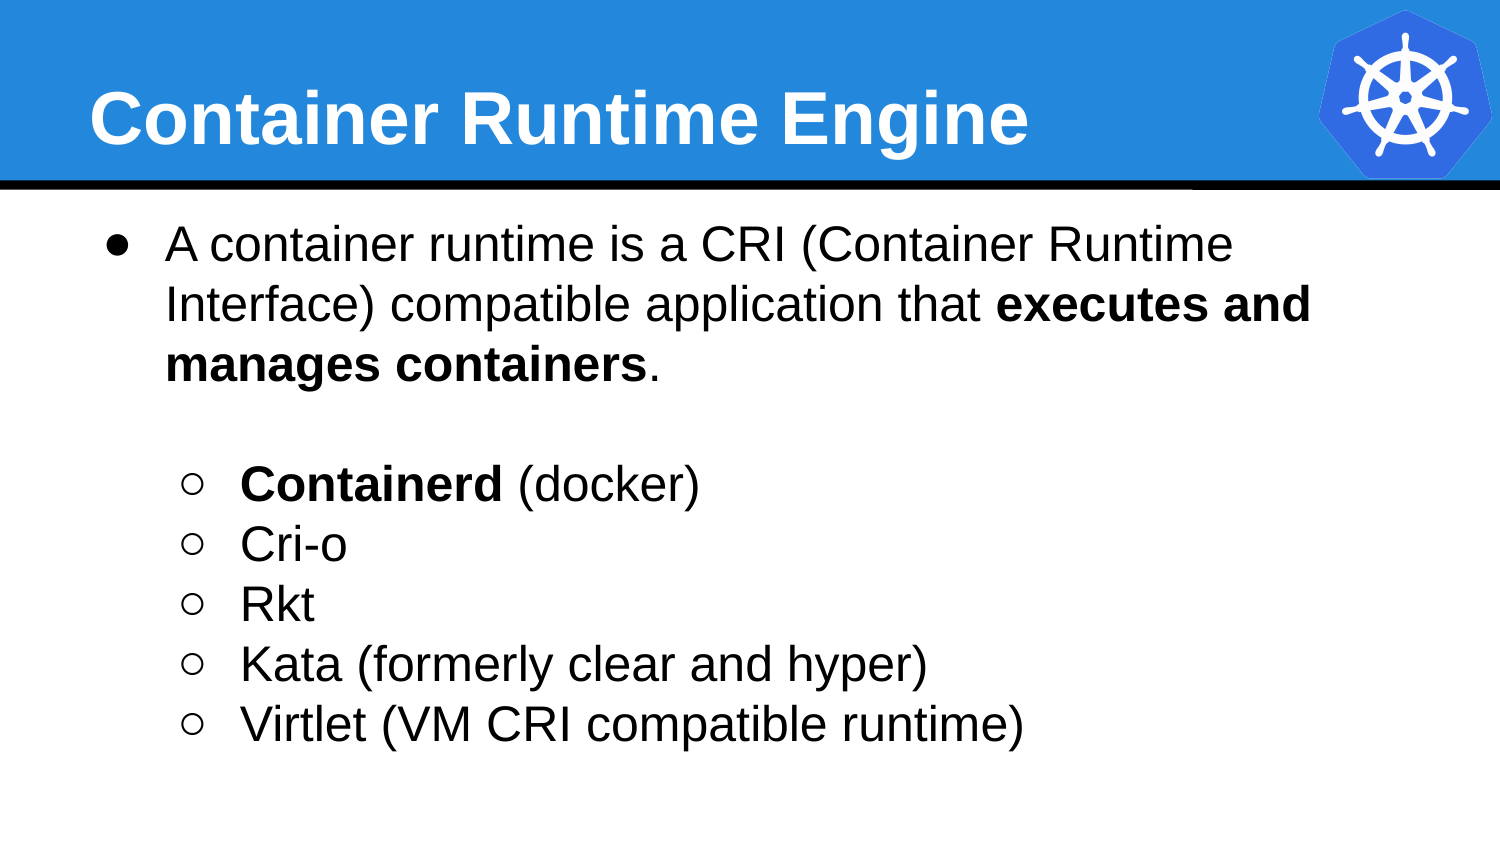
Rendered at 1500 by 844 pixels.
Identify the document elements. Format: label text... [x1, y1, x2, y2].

text_box Container Runtime Engine [74, 33, 1425, 175]
text_box A container runtime is a CRI (Container Runtime Interface) compatible application that executes and manages containers. Containerd (docker) Cri-o Rkt Kata (formerly clear and hyper) Virtlet (VM CRI compatible runtime) [74, 196, 1425, 808]
picture [1318, 7, 1493, 182]
